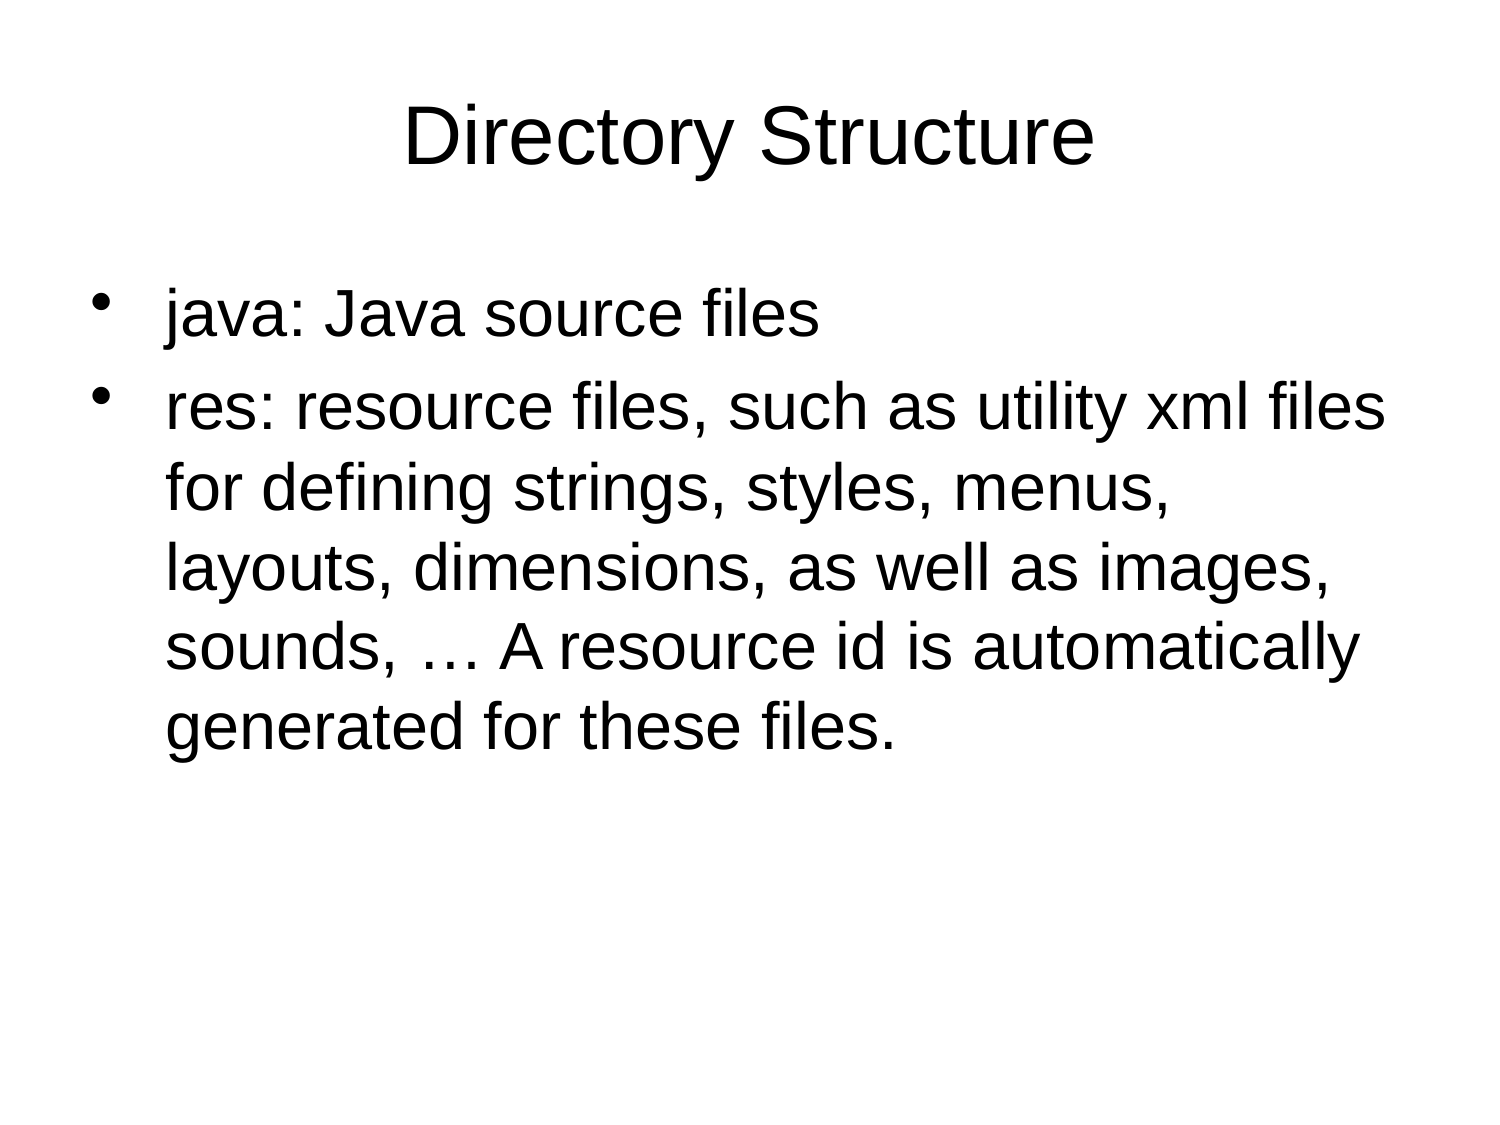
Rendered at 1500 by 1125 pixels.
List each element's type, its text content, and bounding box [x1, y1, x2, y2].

title Directory Structure [75, 37, 1425, 225]
list java: Java source files res: resource files, such as utility xml files for defining strings, styles, menus, layouts, dimensions, as well as images, sounds, … A resource id is automatically generated for these files. [75, 262, 1425, 938]
